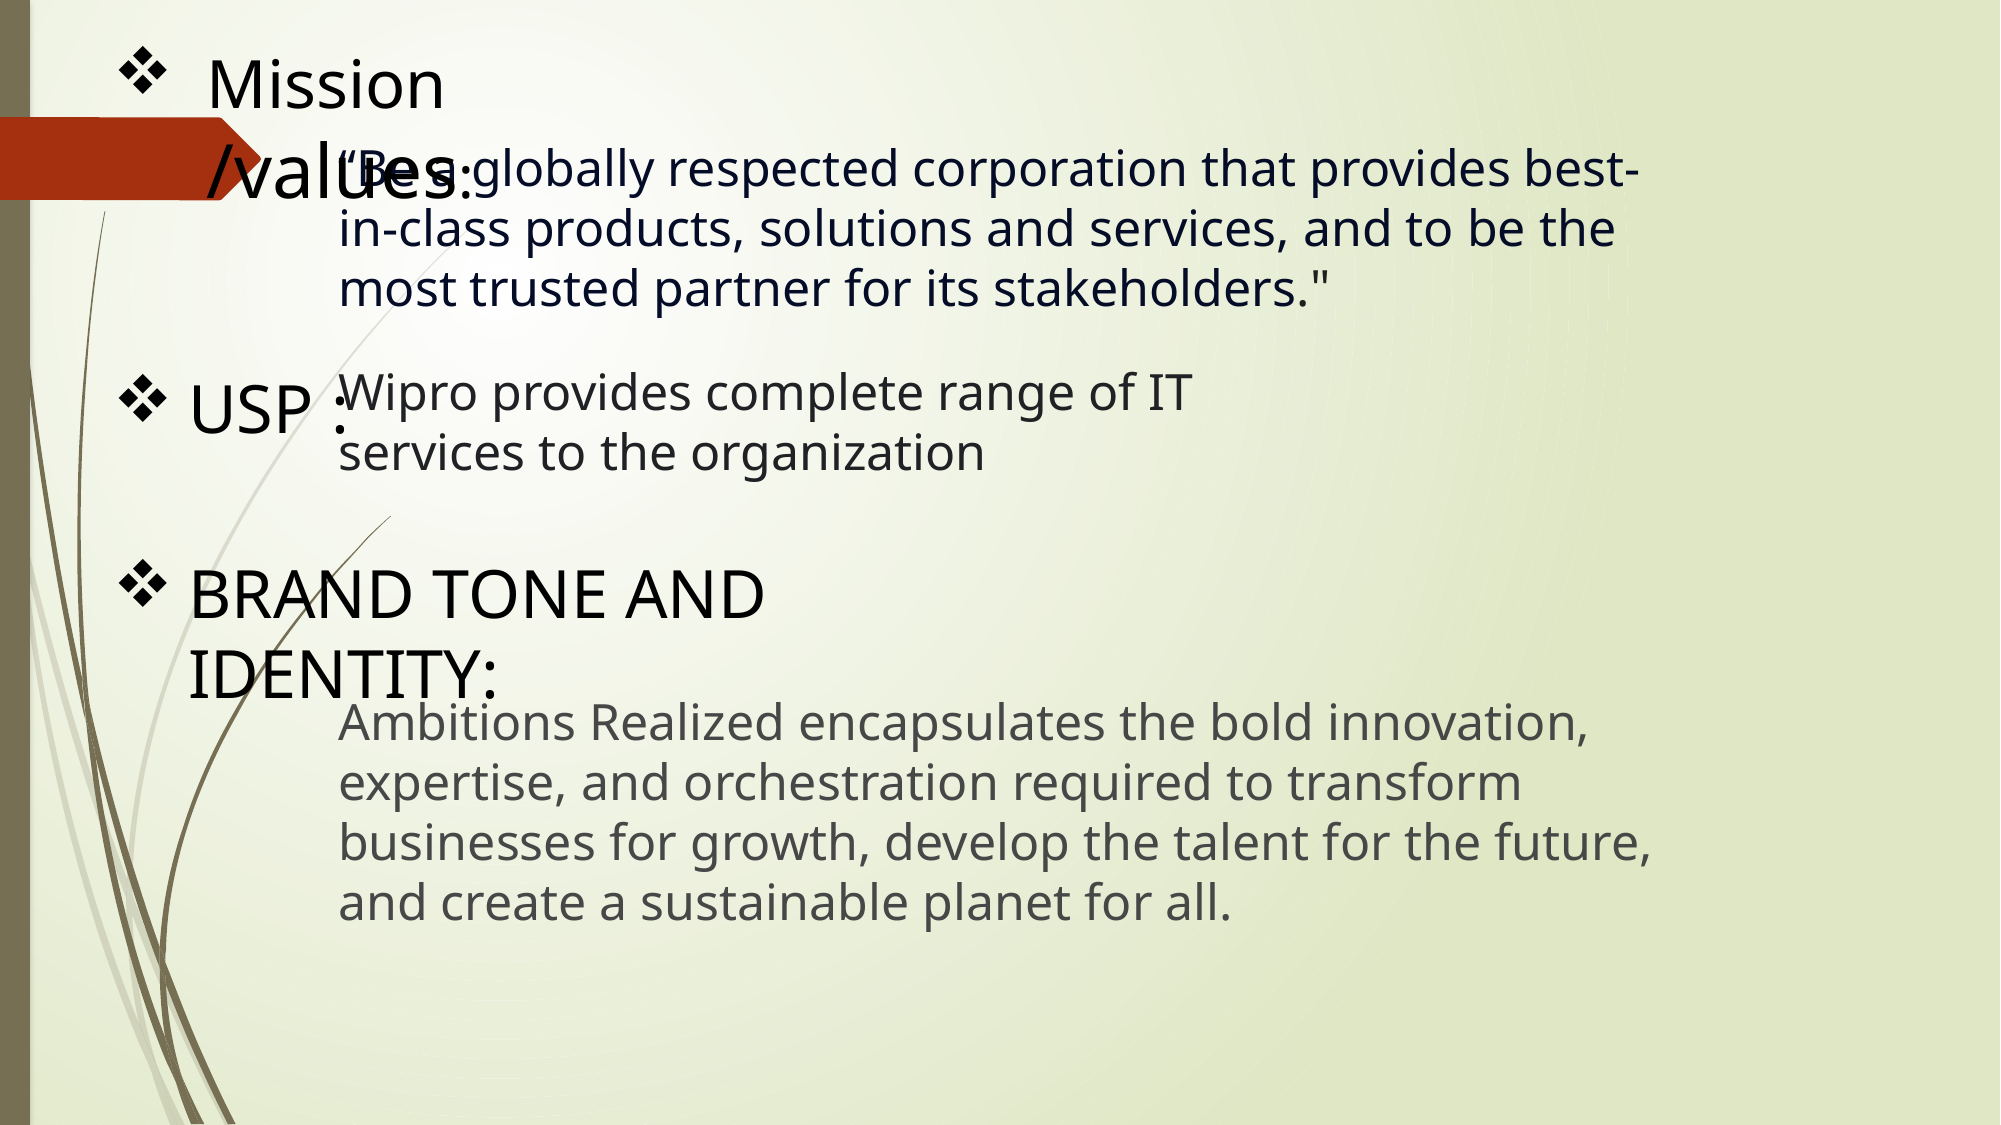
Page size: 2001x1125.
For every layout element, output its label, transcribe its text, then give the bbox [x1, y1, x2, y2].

text_box USP : [98, 359, 323, 455]
text_box BRAND TONE AND IDENTITY: [98, 544, 864, 719]
text_box Wipro provides complete range of IT services to the organization [323, 352, 1335, 488]
text_box “Be a globally respected corporation that provides best-in-class products, solutions and services, and to be the most trusted partner for its stakeholders." [323, 128, 1677, 324]
text_box Ambitions Realized encapsulates the bold innovation, expertise, and orchestration required to transform businesses for growth, develop the talent for the future, and create a sustainable planet for all. [323, 682, 1711, 938]
text_box Mission /values: [98, 26, 608, 221]
